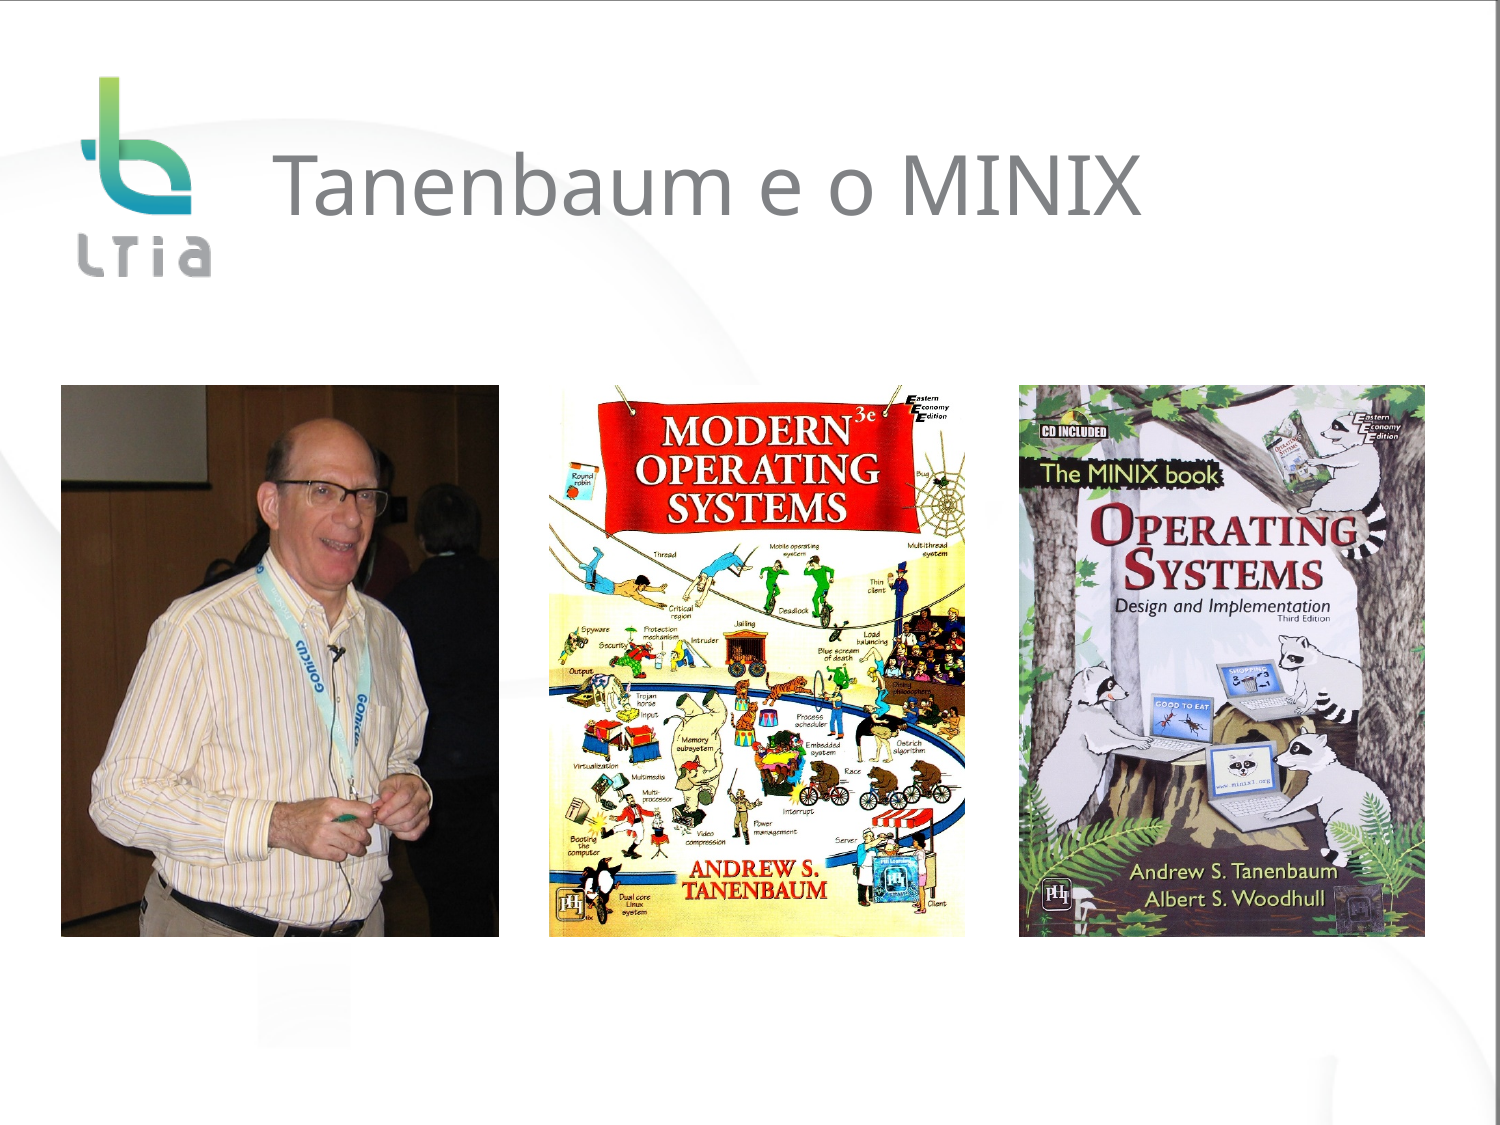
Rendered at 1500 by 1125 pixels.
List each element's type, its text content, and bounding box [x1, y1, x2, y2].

title Tanenbaum e o MINIX [257, 82, 1414, 282]
picture [0, 0, 1500, 1125]
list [548, 385, 965, 937]
